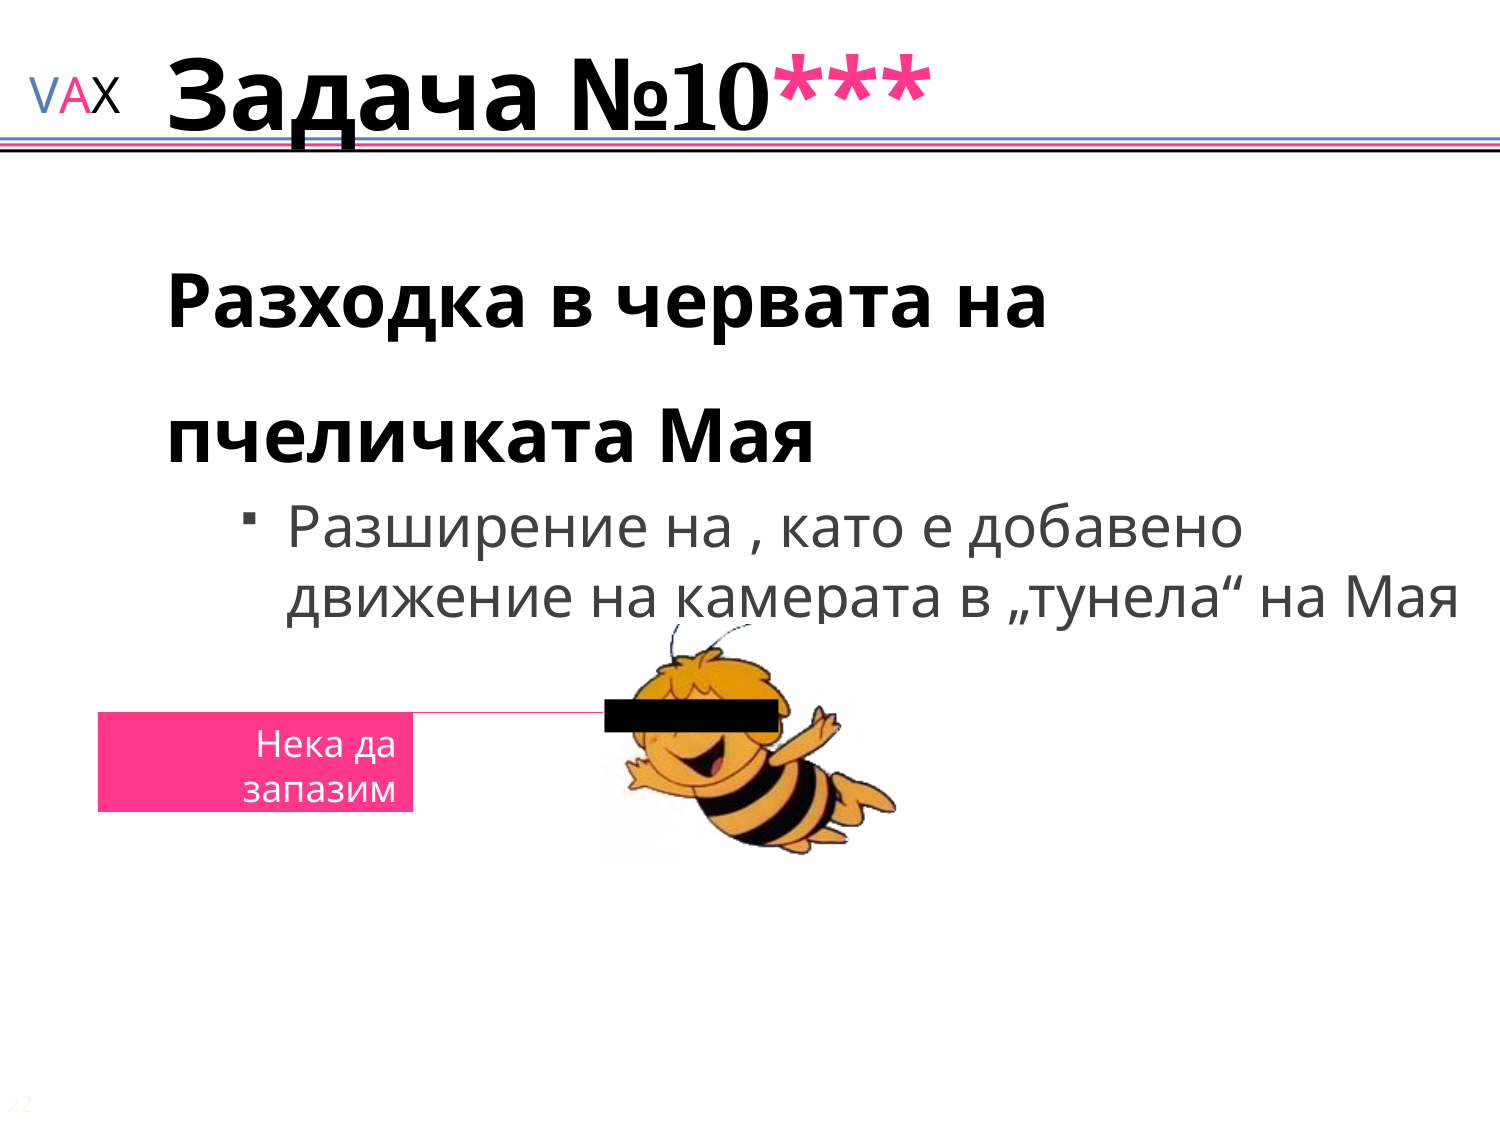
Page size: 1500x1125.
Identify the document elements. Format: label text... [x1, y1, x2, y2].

title Задача №10*** [0, 37, 1500, 144]
picture [599, 624, 901, 860]
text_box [97, 712, 604, 812]
